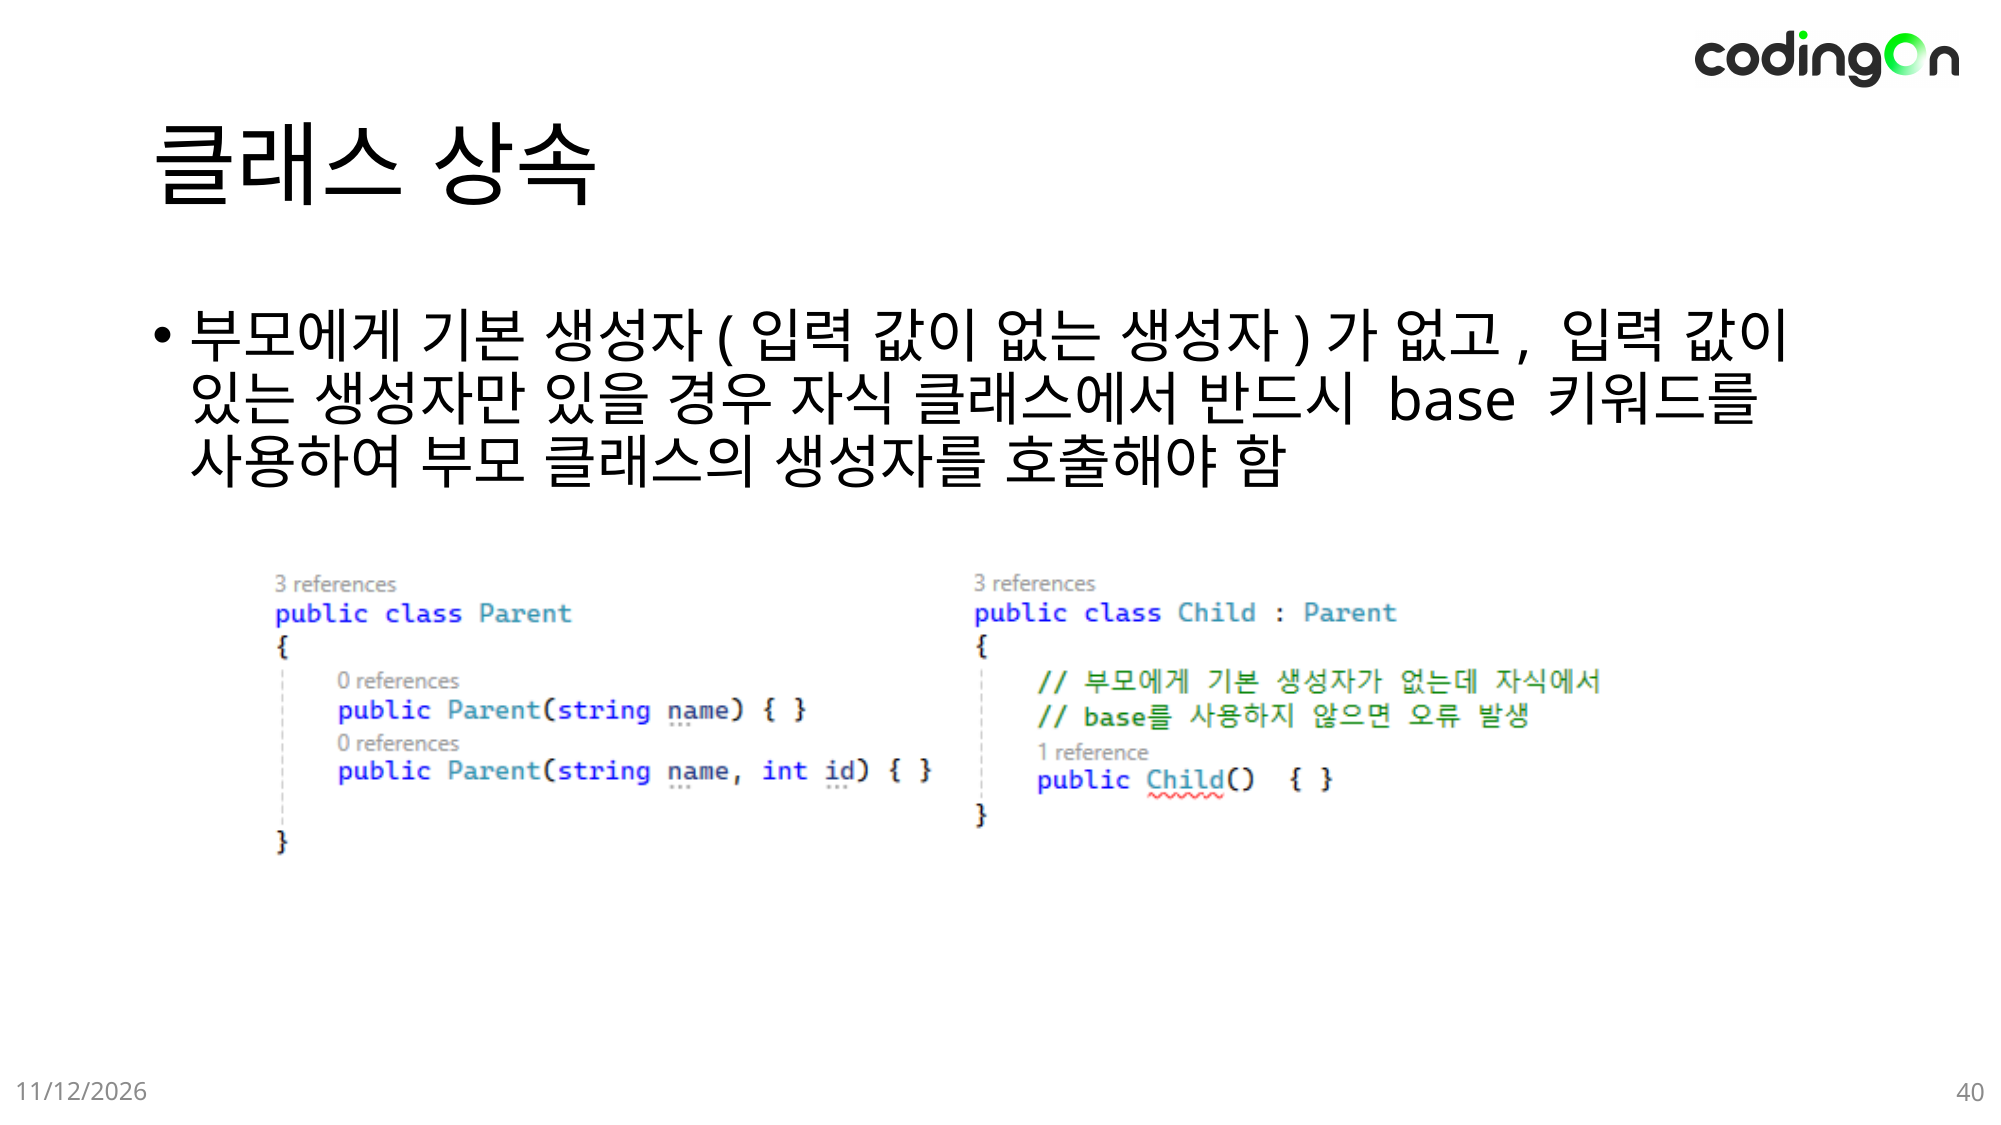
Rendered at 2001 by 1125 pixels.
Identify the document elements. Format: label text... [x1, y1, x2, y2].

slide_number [0, 1062, 450, 1123]
picture [964, 563, 1607, 844]
picture [1695, 30, 1959, 88]
title 클래스 상속 [137, 59, 1863, 278]
list 부모에게 기본 생성자(입력 값이 없는 생성자)가 없고, 입력 값이 있는 생성자만 있을 경우 자식 클래스에서 반드시 base 키워드를 사용하여 부모 클래스의 생성자를 호출해야 함 [137, 299, 1863, 1014]
slide_number 40 [1550, 1063, 2000, 1124]
picture [263, 562, 938, 865]
